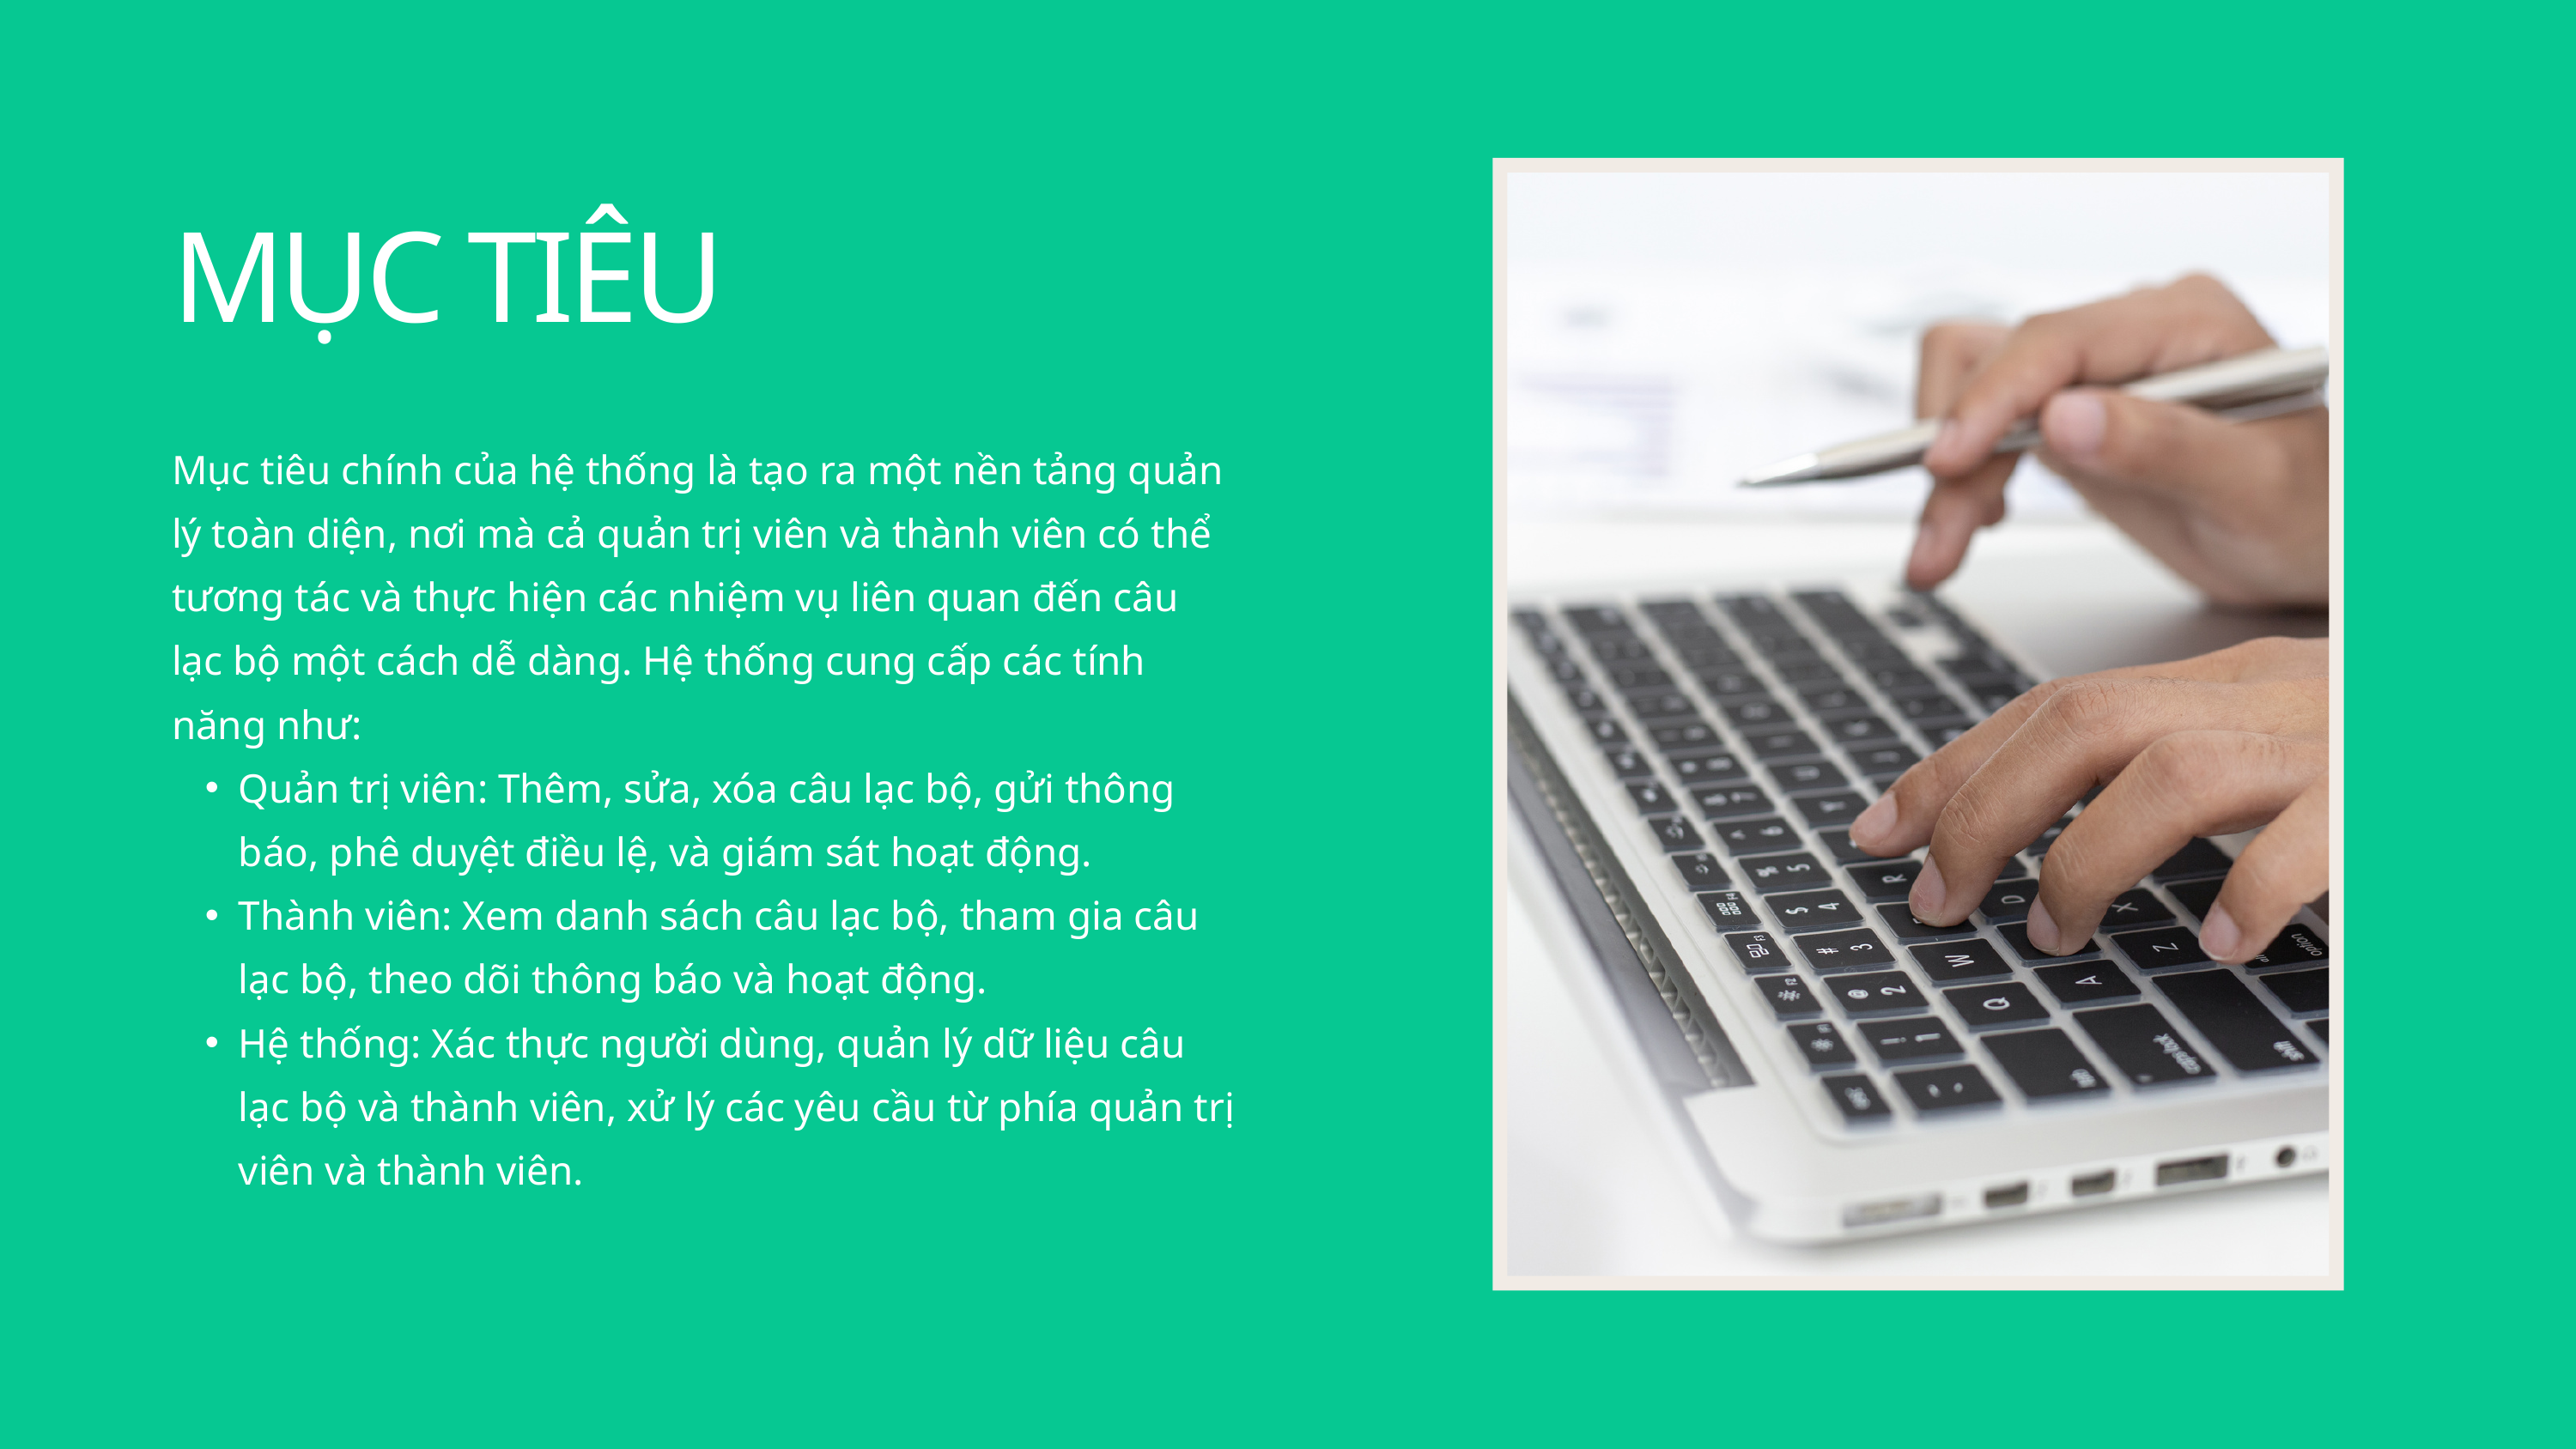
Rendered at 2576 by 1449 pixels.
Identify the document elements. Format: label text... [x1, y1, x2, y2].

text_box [1492, 157, 2344, 1291]
text_box MỤC TIÊU [171, 204, 1353, 348]
text_box Mục tiêu chính của hệ thống là tạo ra một nền tảng quản lý toàn diện, nơi mà cả quản trị viên và thành viên có thể tương tác và thực hiện các nhiệm vụ liên quan đến câu lạc bộ một cách dễ dàng. Hệ thống cung cấp các tính năng như: Quản trị viên: Thêm, sửa, xóa câu lạc bộ, gửi thông báo, phê duyệt điều lệ, và giám sát hoạt động. Thành viên: Xem danh sách câu lạc bộ, tham gia câu lạc bộ, theo dõi thông báo và hoạt động. Hệ thống: Xác thực người dùng, quản lý dữ liệu câu lạc bộ và thành viên, xử lý các yêu cầu từ phía quản trị viên và thành viên. [171, 428, 1238, 1193]
